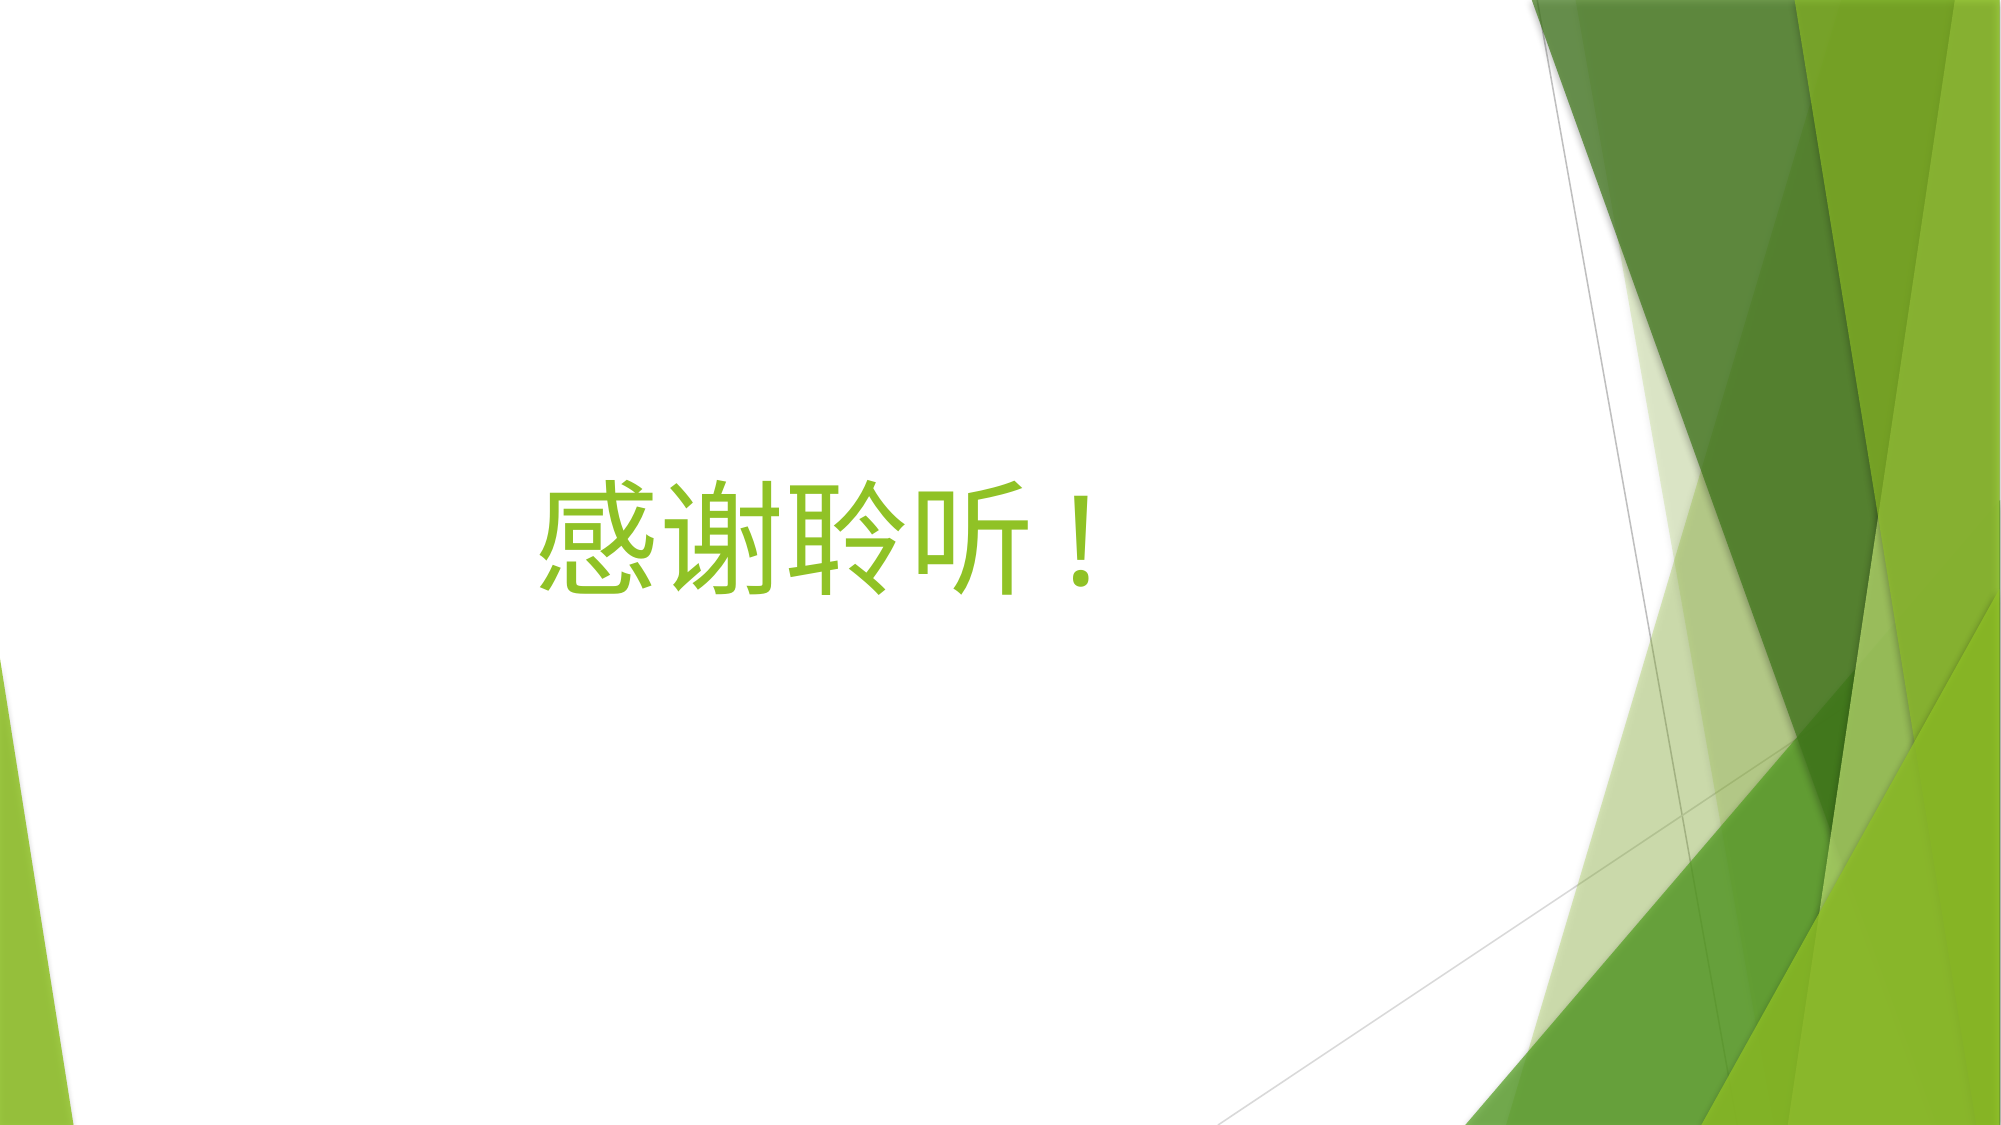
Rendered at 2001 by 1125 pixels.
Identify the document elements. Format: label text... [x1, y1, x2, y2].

title 感谢聆听! [111, 318, 1522, 618]
